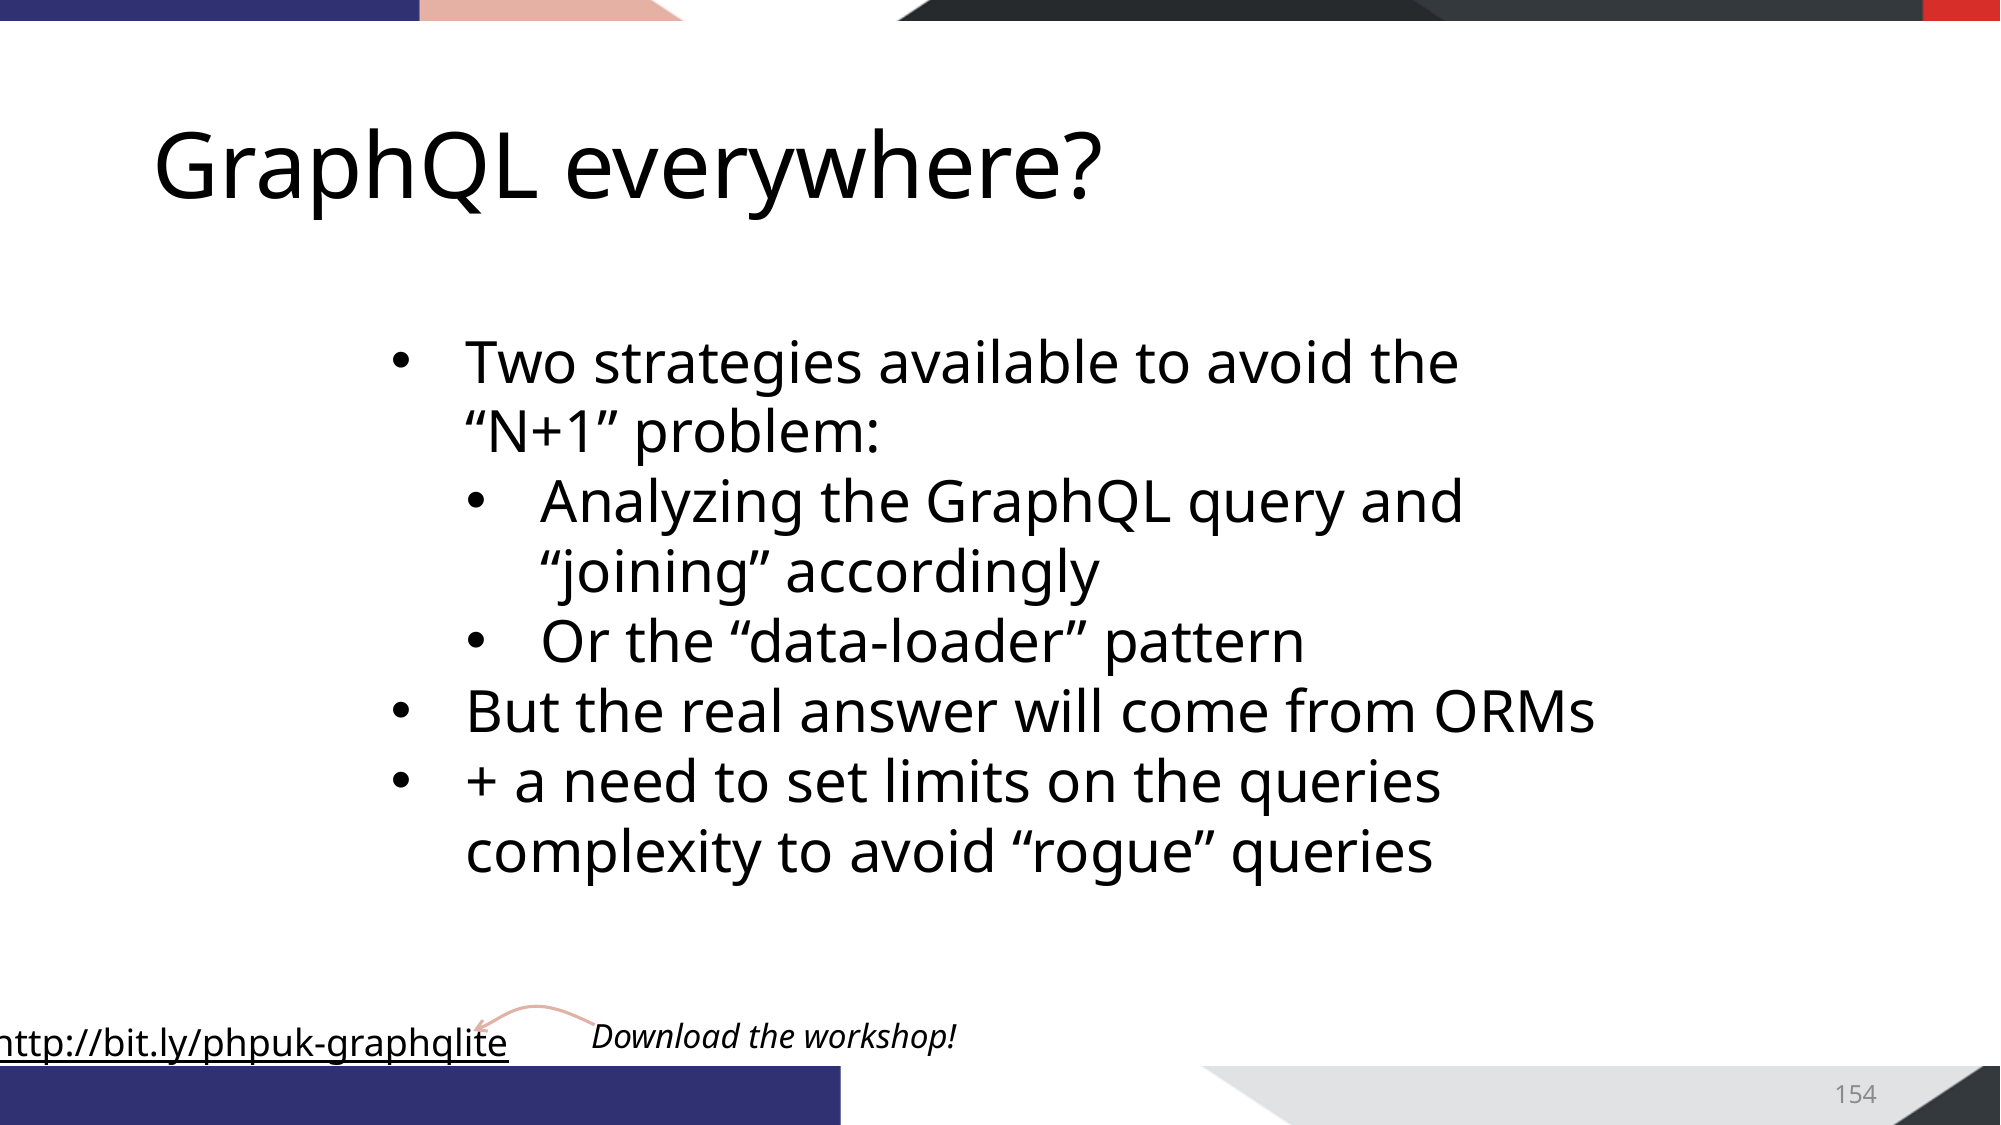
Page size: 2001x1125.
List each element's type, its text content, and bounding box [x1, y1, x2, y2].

picture [0, 0, 2000, 21]
footer [662, 1042, 1338, 1103]
title GraphQL everywhere? [137, 59, 1863, 278]
picture [1893, 1066, 2000, 1125]
text_box Two strategies available to avoid the “N+1” problem: Analyzing the GraphQL query and “joining” accordingly Or the “data-loader” pattern But the real answer will come from ORMs + a need to set limits on the queries complexity to avoid “rogue” queries [376, 317, 1636, 892]
picture [0, 1066, 1442, 1125]
slide_number 154 [1442, 1065, 1893, 1125]
